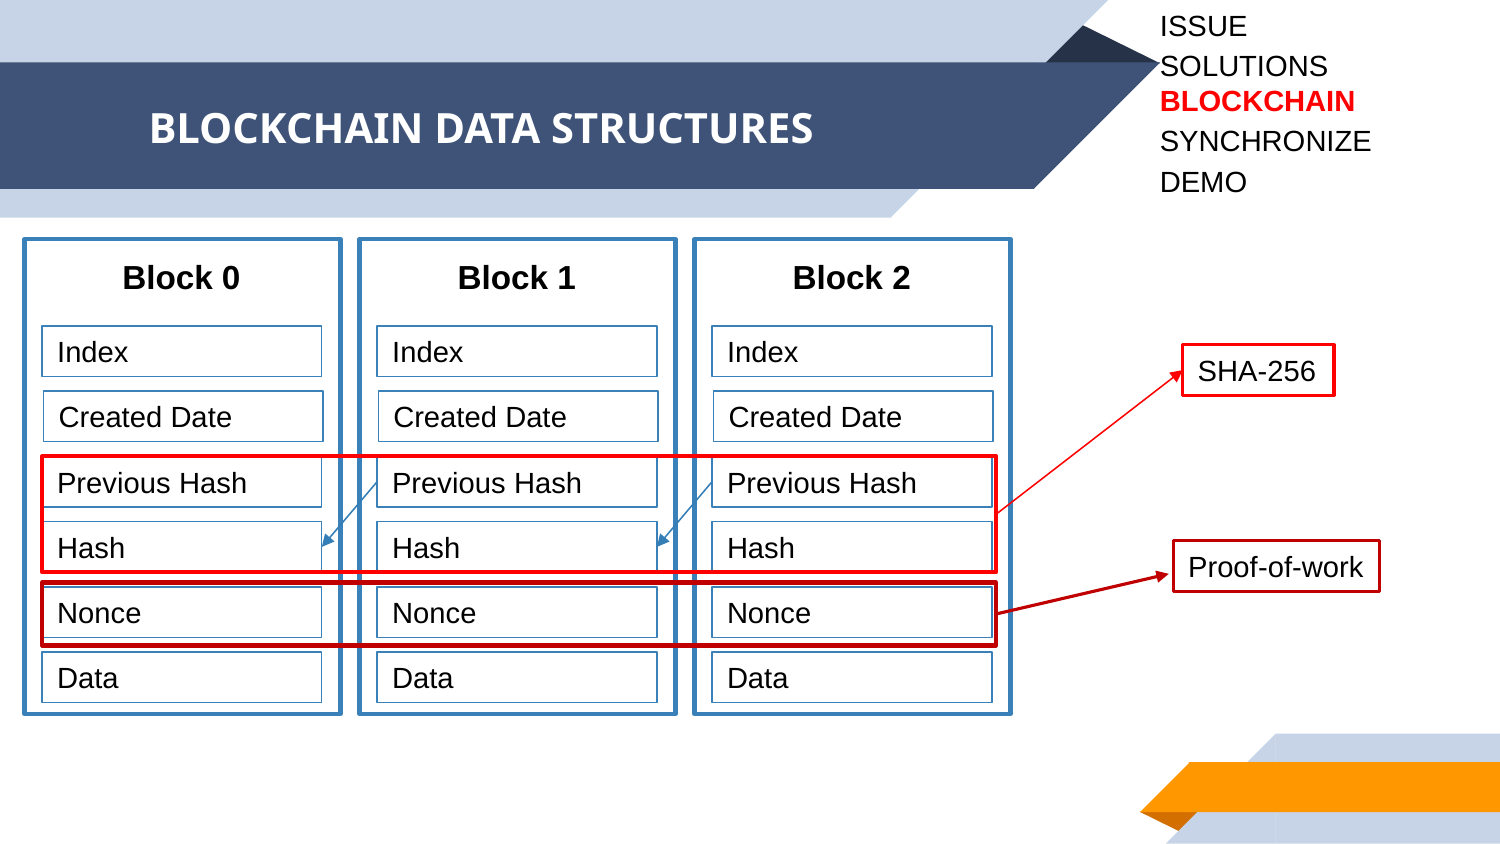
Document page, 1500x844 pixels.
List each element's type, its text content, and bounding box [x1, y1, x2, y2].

text_box [345, 456, 354, 479]
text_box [656, 481, 713, 548]
text_box [680, 582, 689, 646]
text_box [345, 582, 354, 646]
text_box [345, 555, 354, 573]
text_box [321, 481, 378, 548]
text_box Proof-of-work [1173, 540, 1380, 592]
text_box [680, 456, 689, 479]
text_box [680, 555, 689, 573]
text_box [694, 238, 1011, 715]
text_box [24, 238, 341, 715]
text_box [359, 238, 676, 715]
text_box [995, 369, 1183, 515]
title BLOCKCHAIN DATA STRUCTURES [133, 64, 997, 190]
text_box ISSUE SOLUTIONS BLOCKCHAIN SYNCHRONIZE DEMO [1144, 0, 1500, 205]
text_box SHA-256 [1182, 344, 1334, 396]
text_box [995, 573, 1170, 615]
